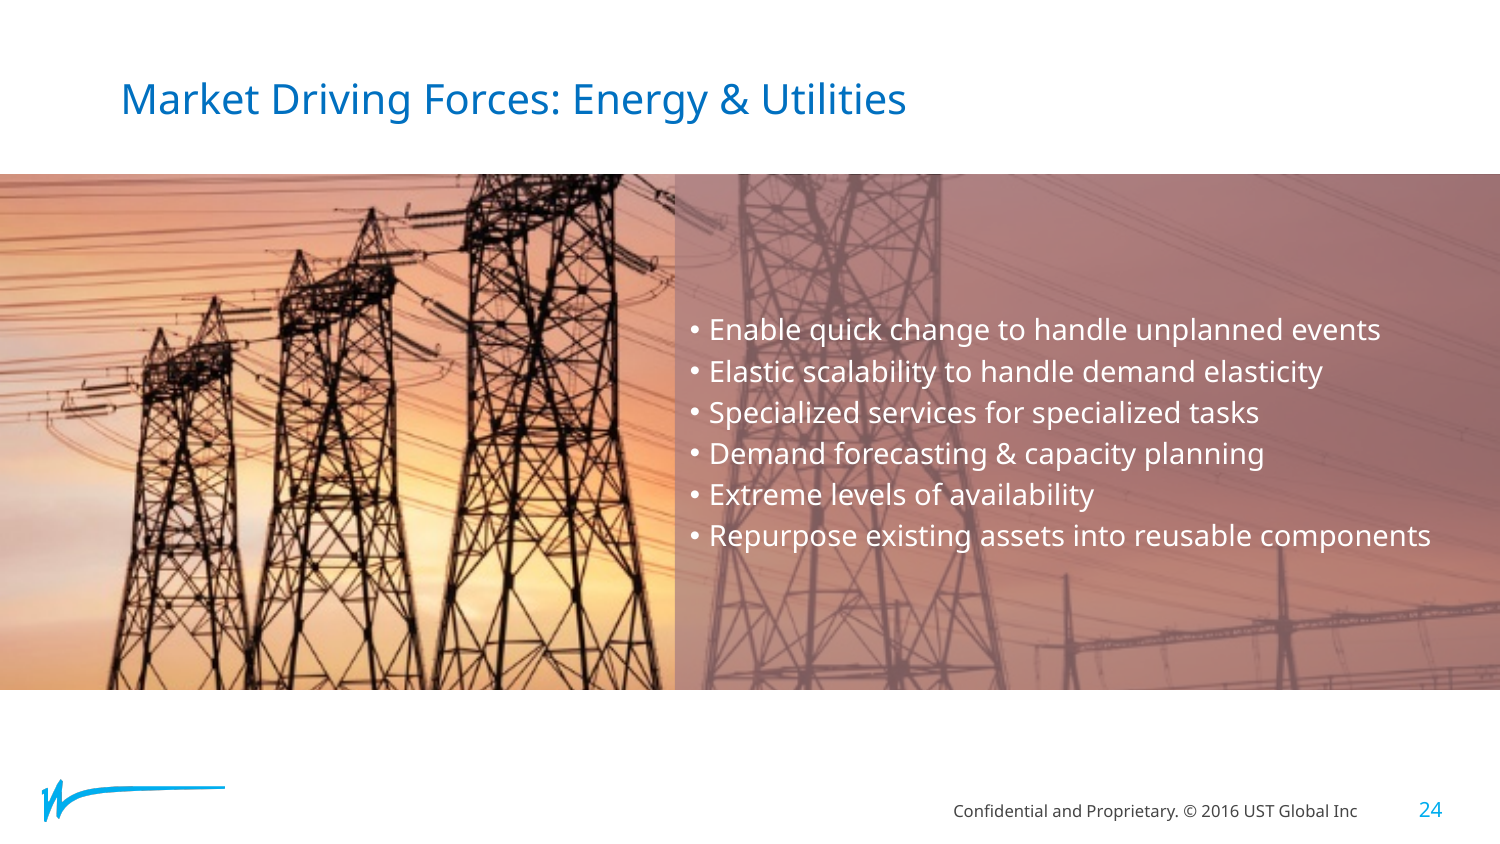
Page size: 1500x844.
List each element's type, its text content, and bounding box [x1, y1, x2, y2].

picture [0, 174, 1500, 691]
title Market Driving Forces: Energy & Utilities [105, 44, 1395, 145]
